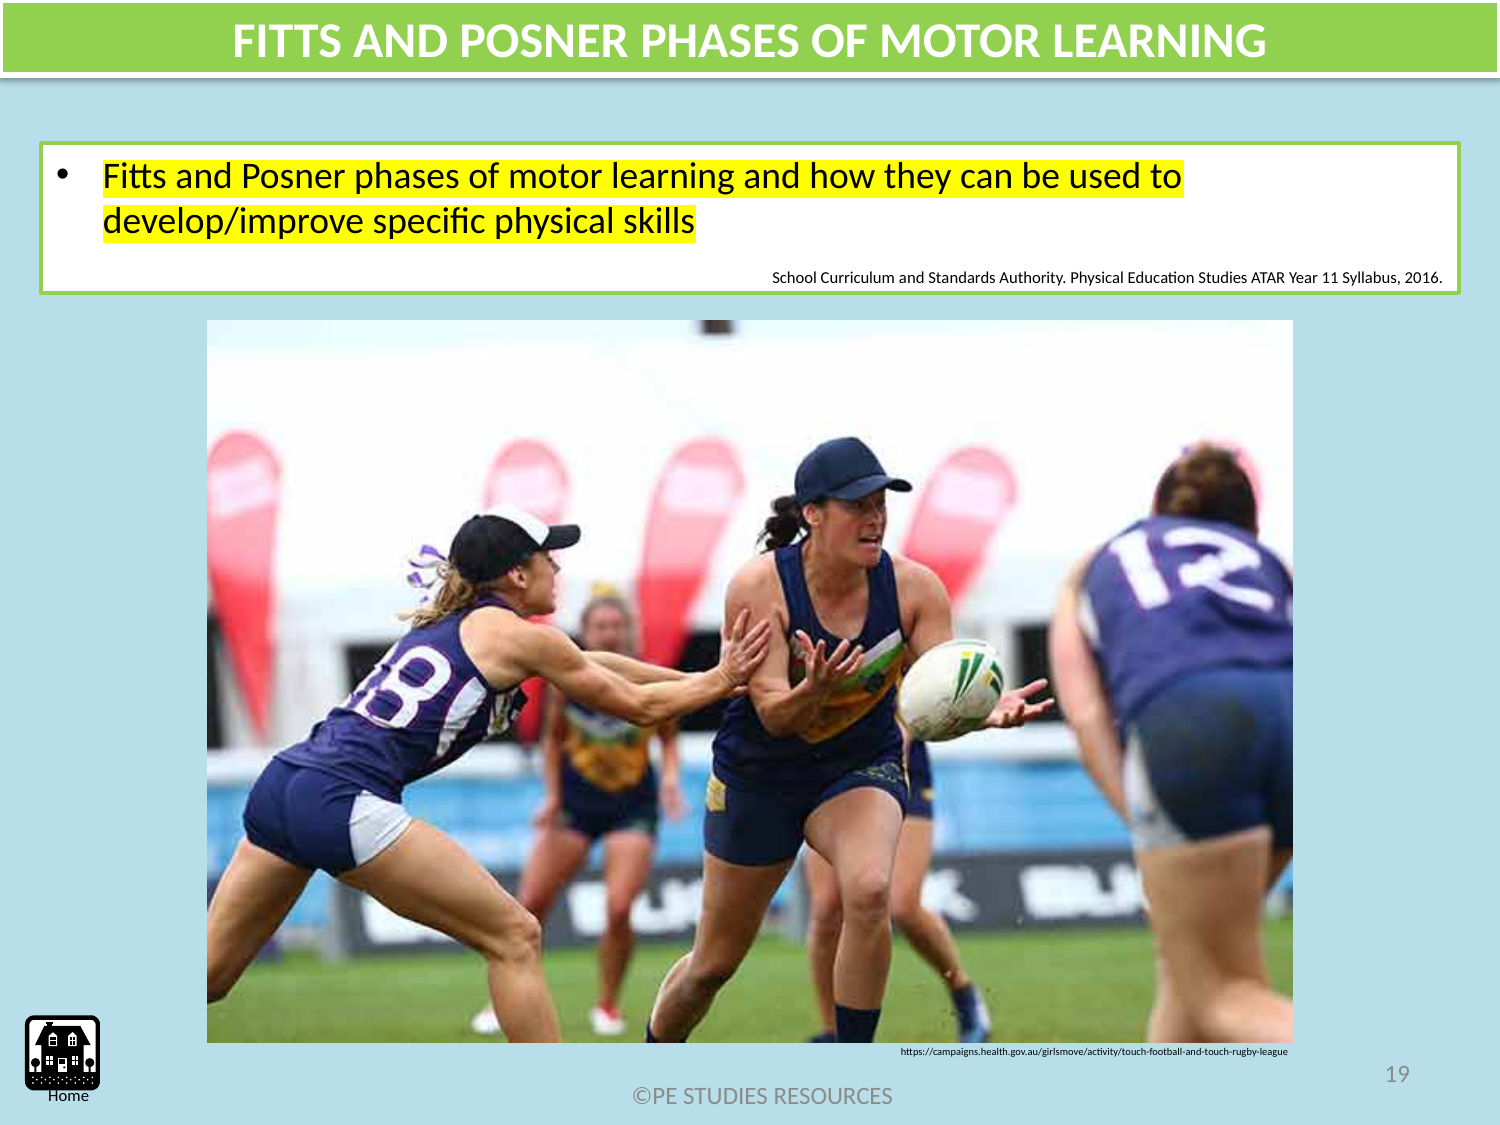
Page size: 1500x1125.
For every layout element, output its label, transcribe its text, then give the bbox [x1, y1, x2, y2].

text_box Home [0, 1077, 138, 1113]
picture [24, 1015, 101, 1091]
footer ©PE STUDIES RESOURCES [525, 1065, 1000, 1125]
text_box School Curriculum and Standards Authority. Physical Education Studies ATAR Year 11 Syllabus, 2016. [411, 257, 1461, 296]
text_box https://campaigns.health.gov.au/girlsmove/activity/touch-football-and-touch-rugby-league [886, 1037, 1330, 1065]
slide_number 19 [1074, 1042, 1425, 1103]
text_box Fitts and posner PHASES of MOTOR learning [0, 0, 1500, 78]
text_box Fitts and Posner phases of motor learning and how they can be used to develop/improve specific physical skills [39, 141, 1461, 295]
picture [207, 320, 1293, 1043]
